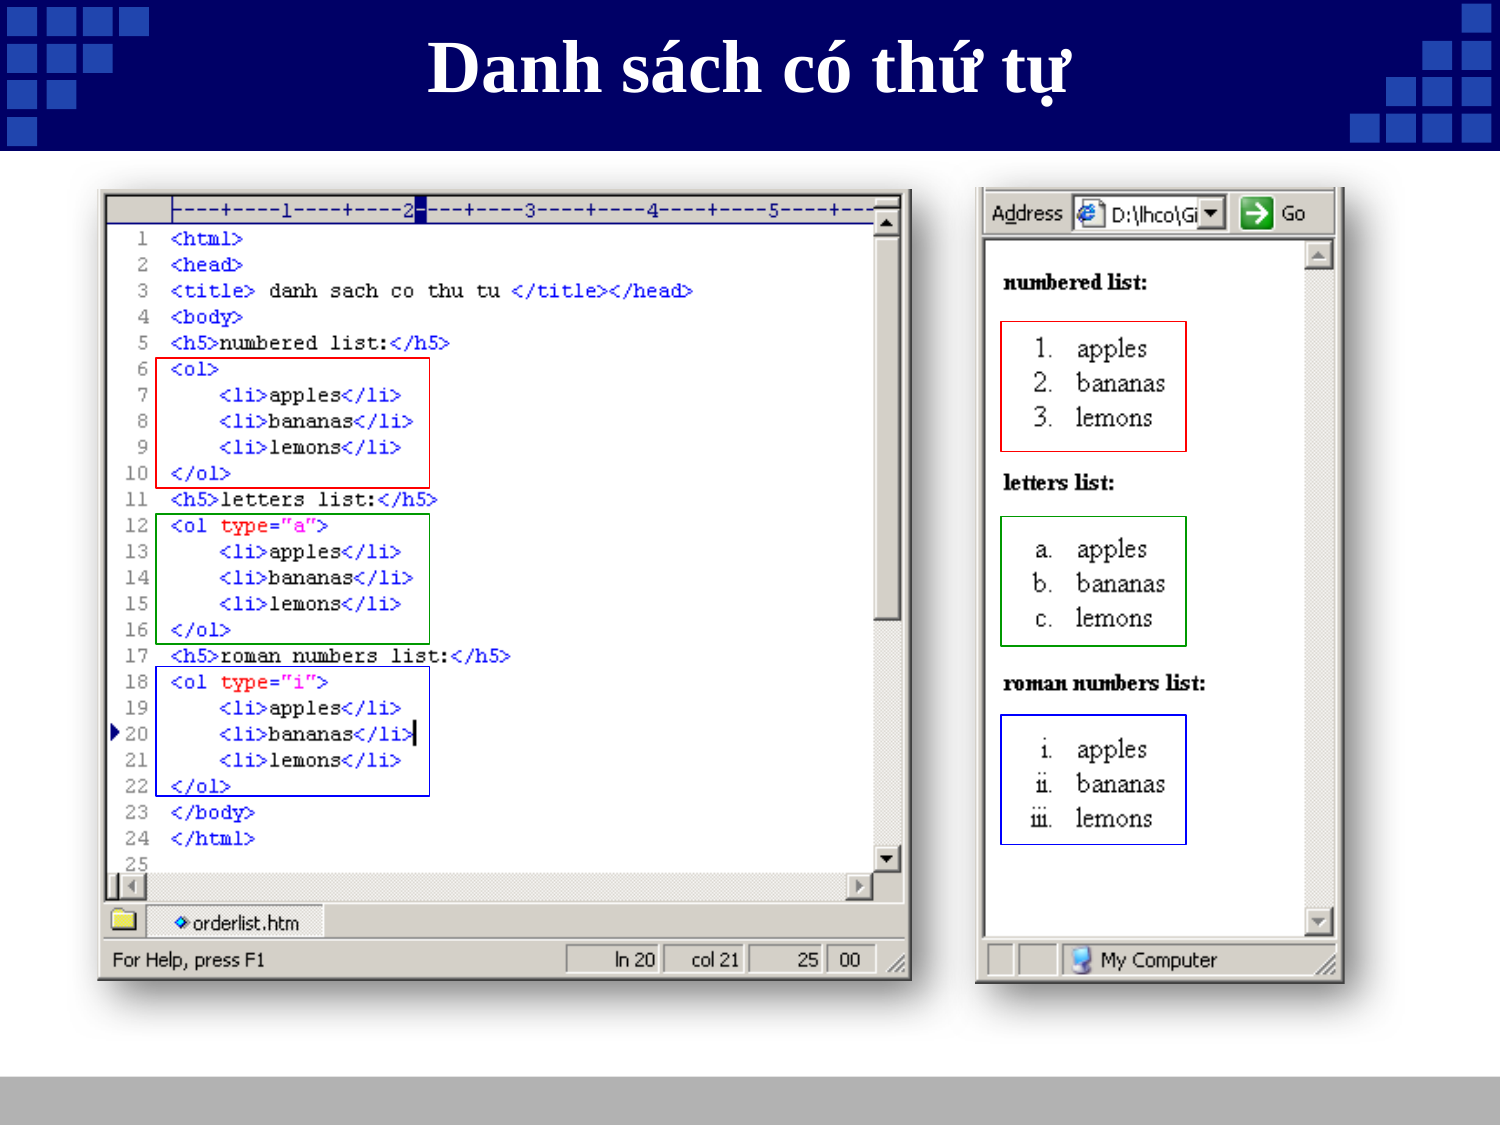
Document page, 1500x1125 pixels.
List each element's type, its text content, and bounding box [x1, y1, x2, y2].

picture [97, 189, 913, 981]
title Danh sách có thứ tự [75, 24, 1425, 100]
picture [974, 187, 1345, 985]
